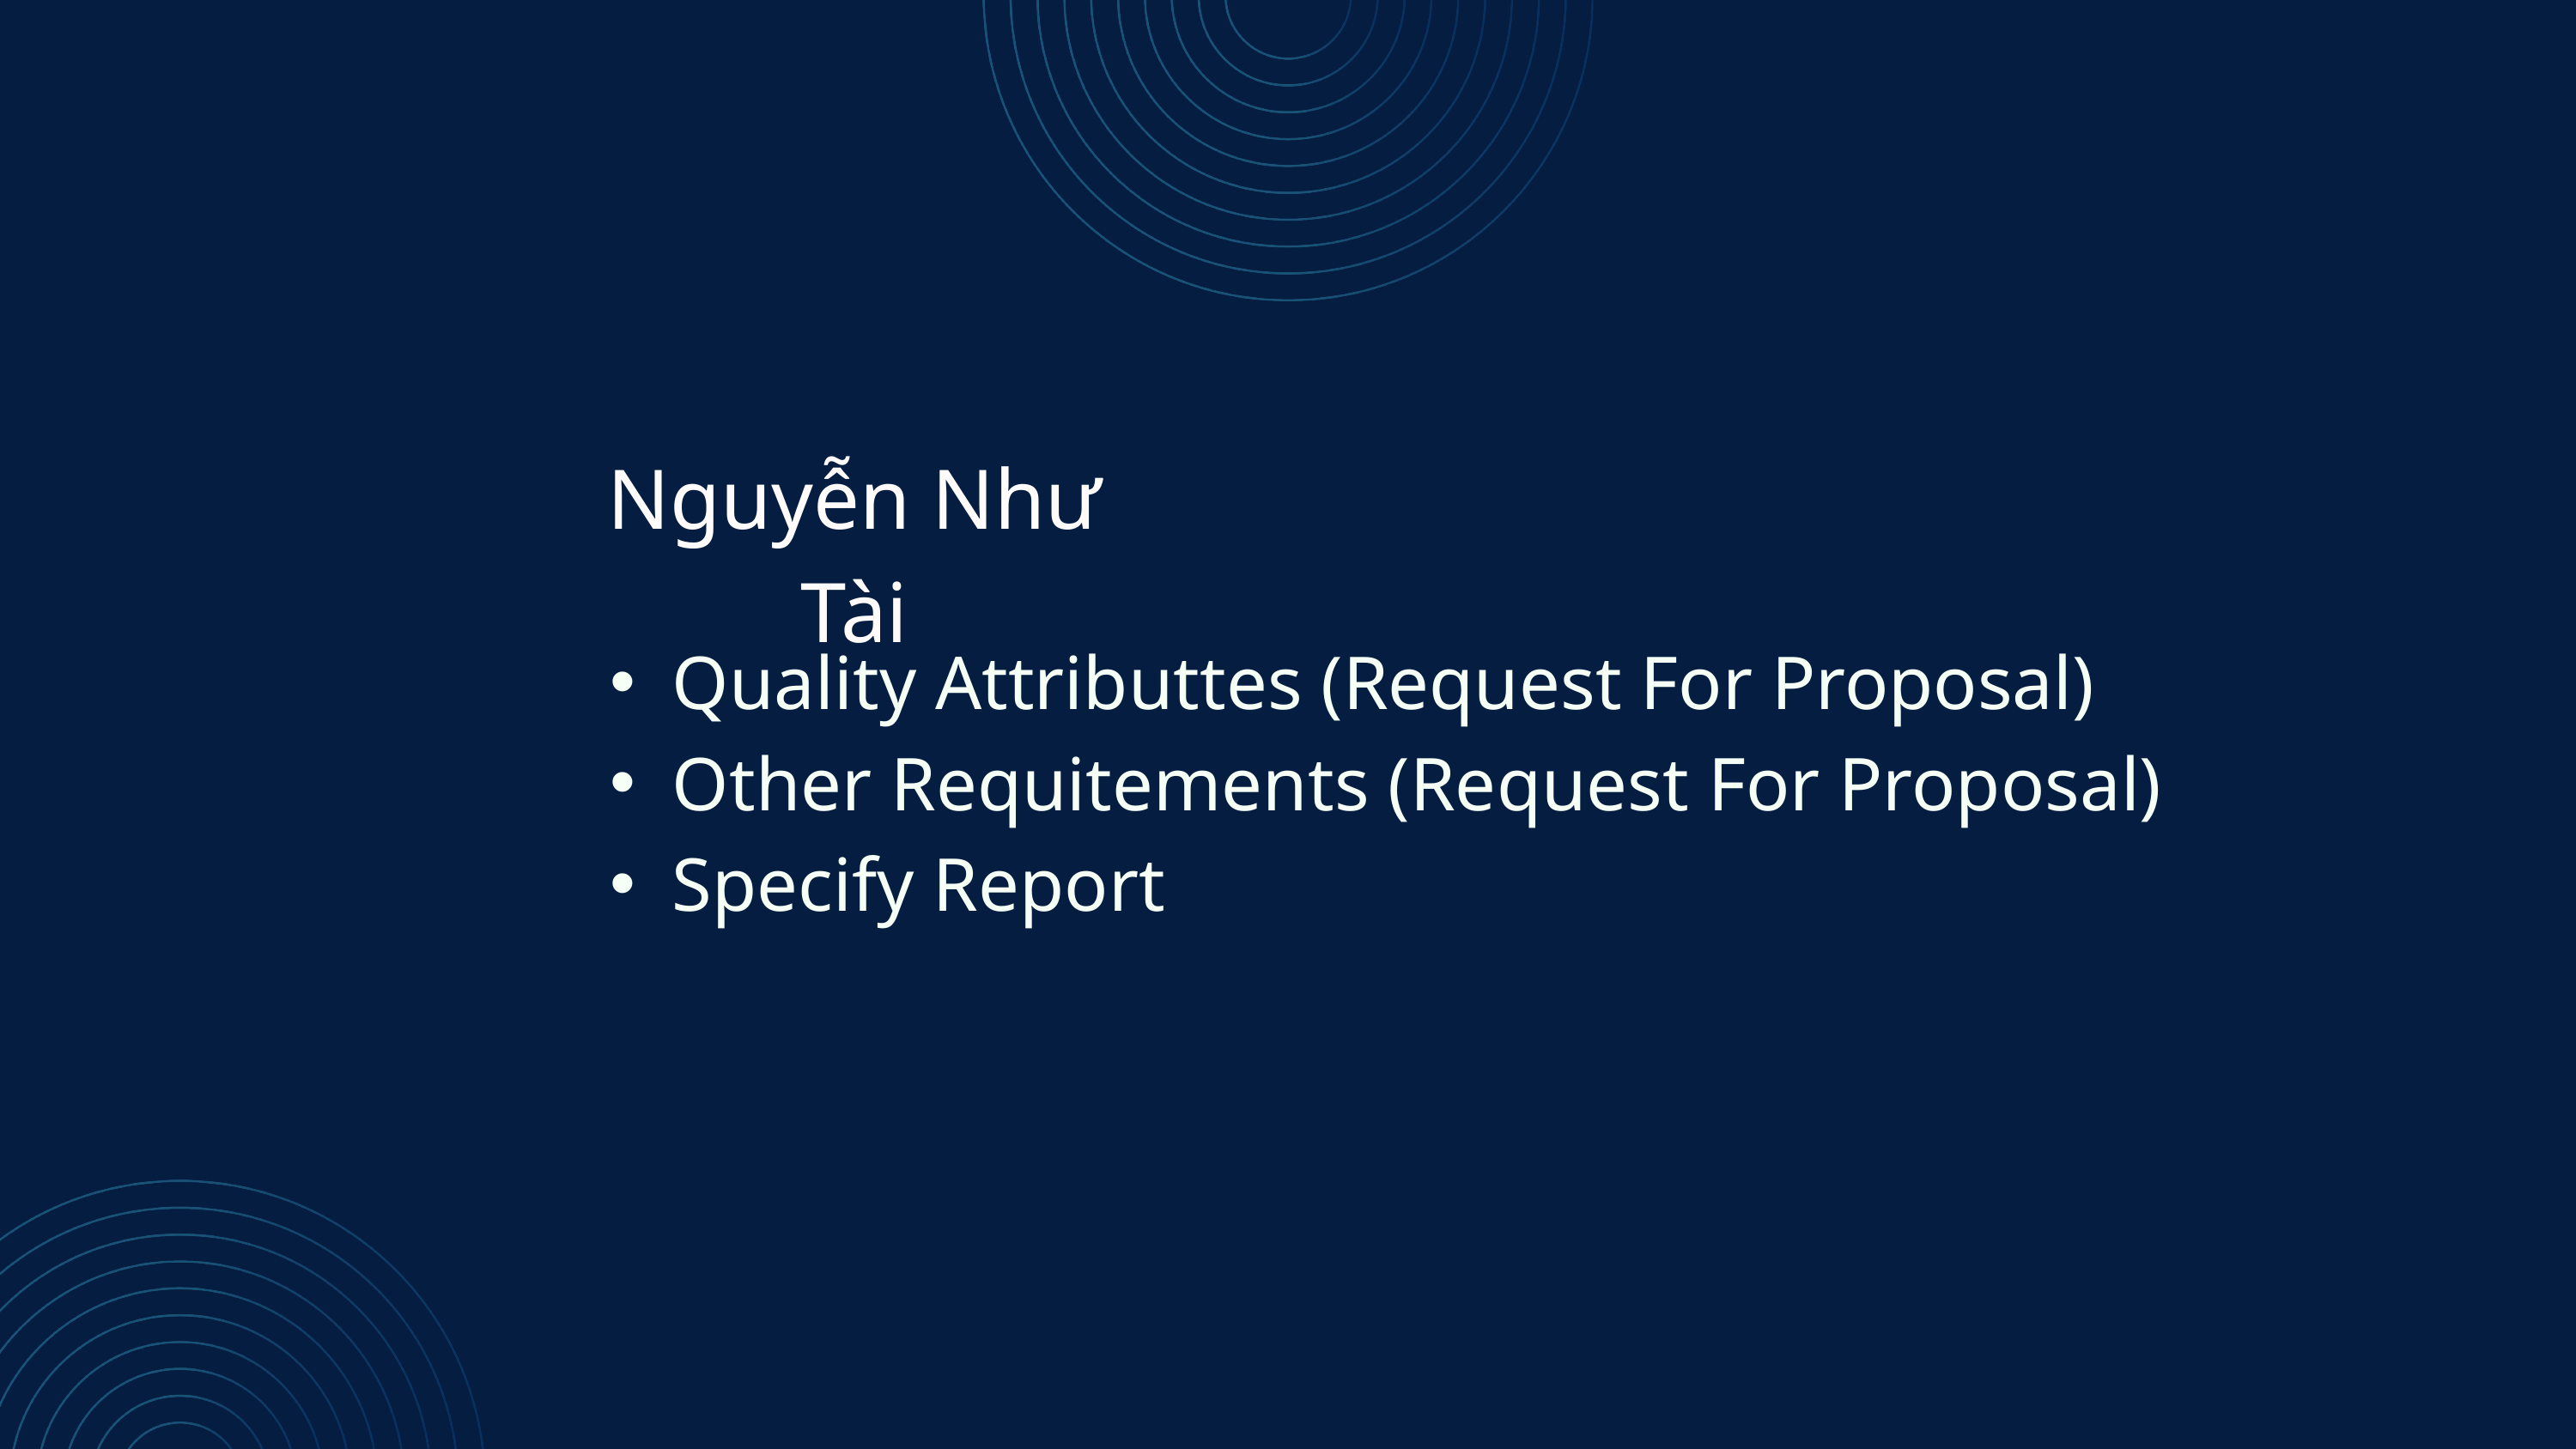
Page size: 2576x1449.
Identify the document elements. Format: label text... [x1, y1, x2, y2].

text_box [982, 0, 1594, 301]
text_box Quality Attributtes (Request For Proposal) Other Requitements (Request For Proposal) Specify Report [548, 532, 2369, 1017]
text_box Nguyễn Như Tài [548, 432, 1162, 659]
text_box [0, 1179, 486, 1449]
